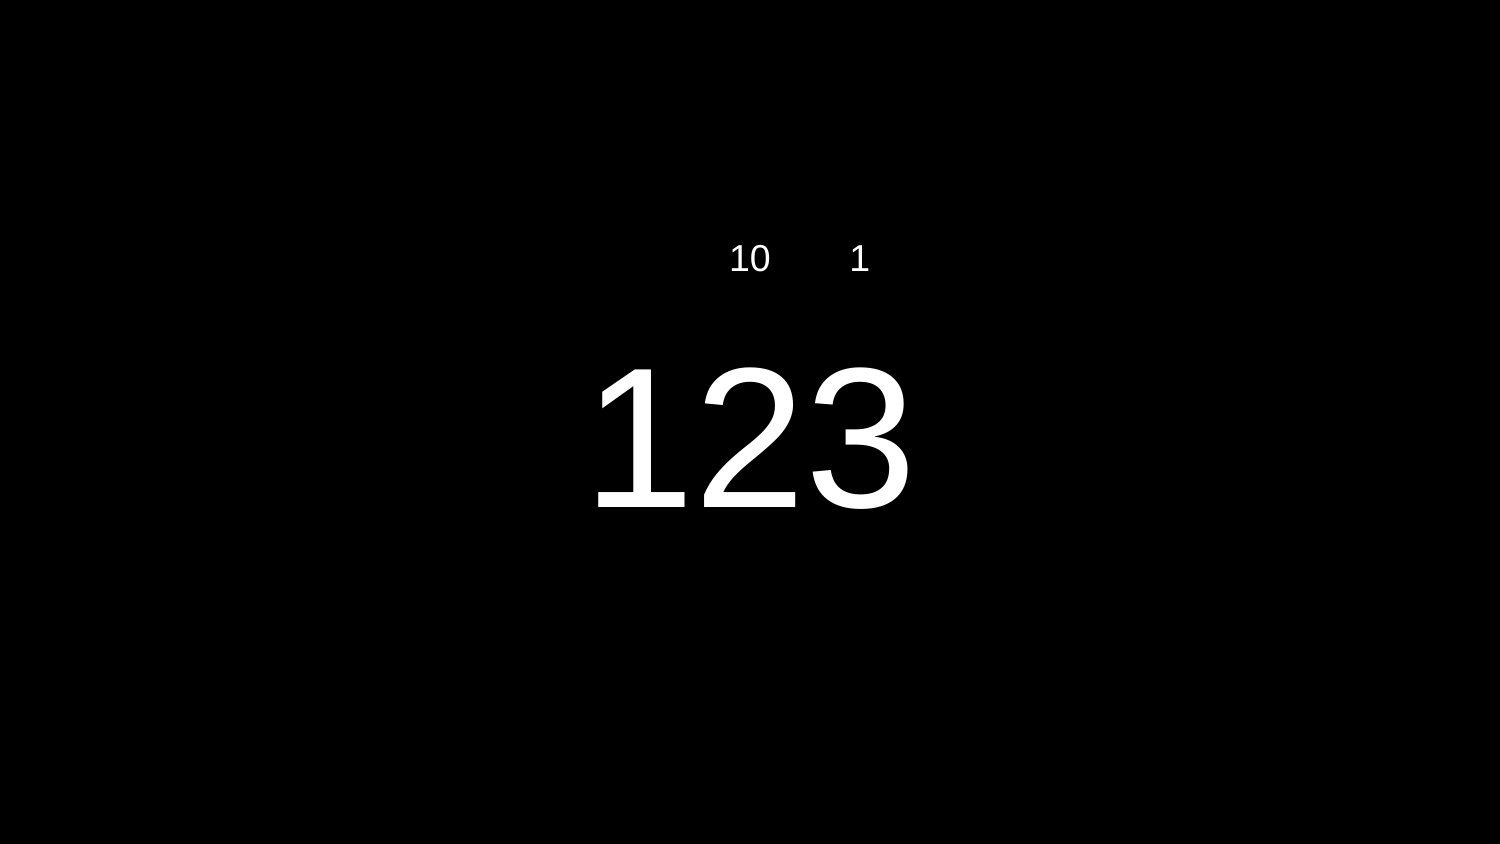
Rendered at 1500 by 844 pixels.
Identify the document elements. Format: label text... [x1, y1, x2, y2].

text_box 123 [441, 292, 1059, 552]
text_box 10 [690, 218, 800, 292]
text_box 1 [800, 218, 920, 292]
